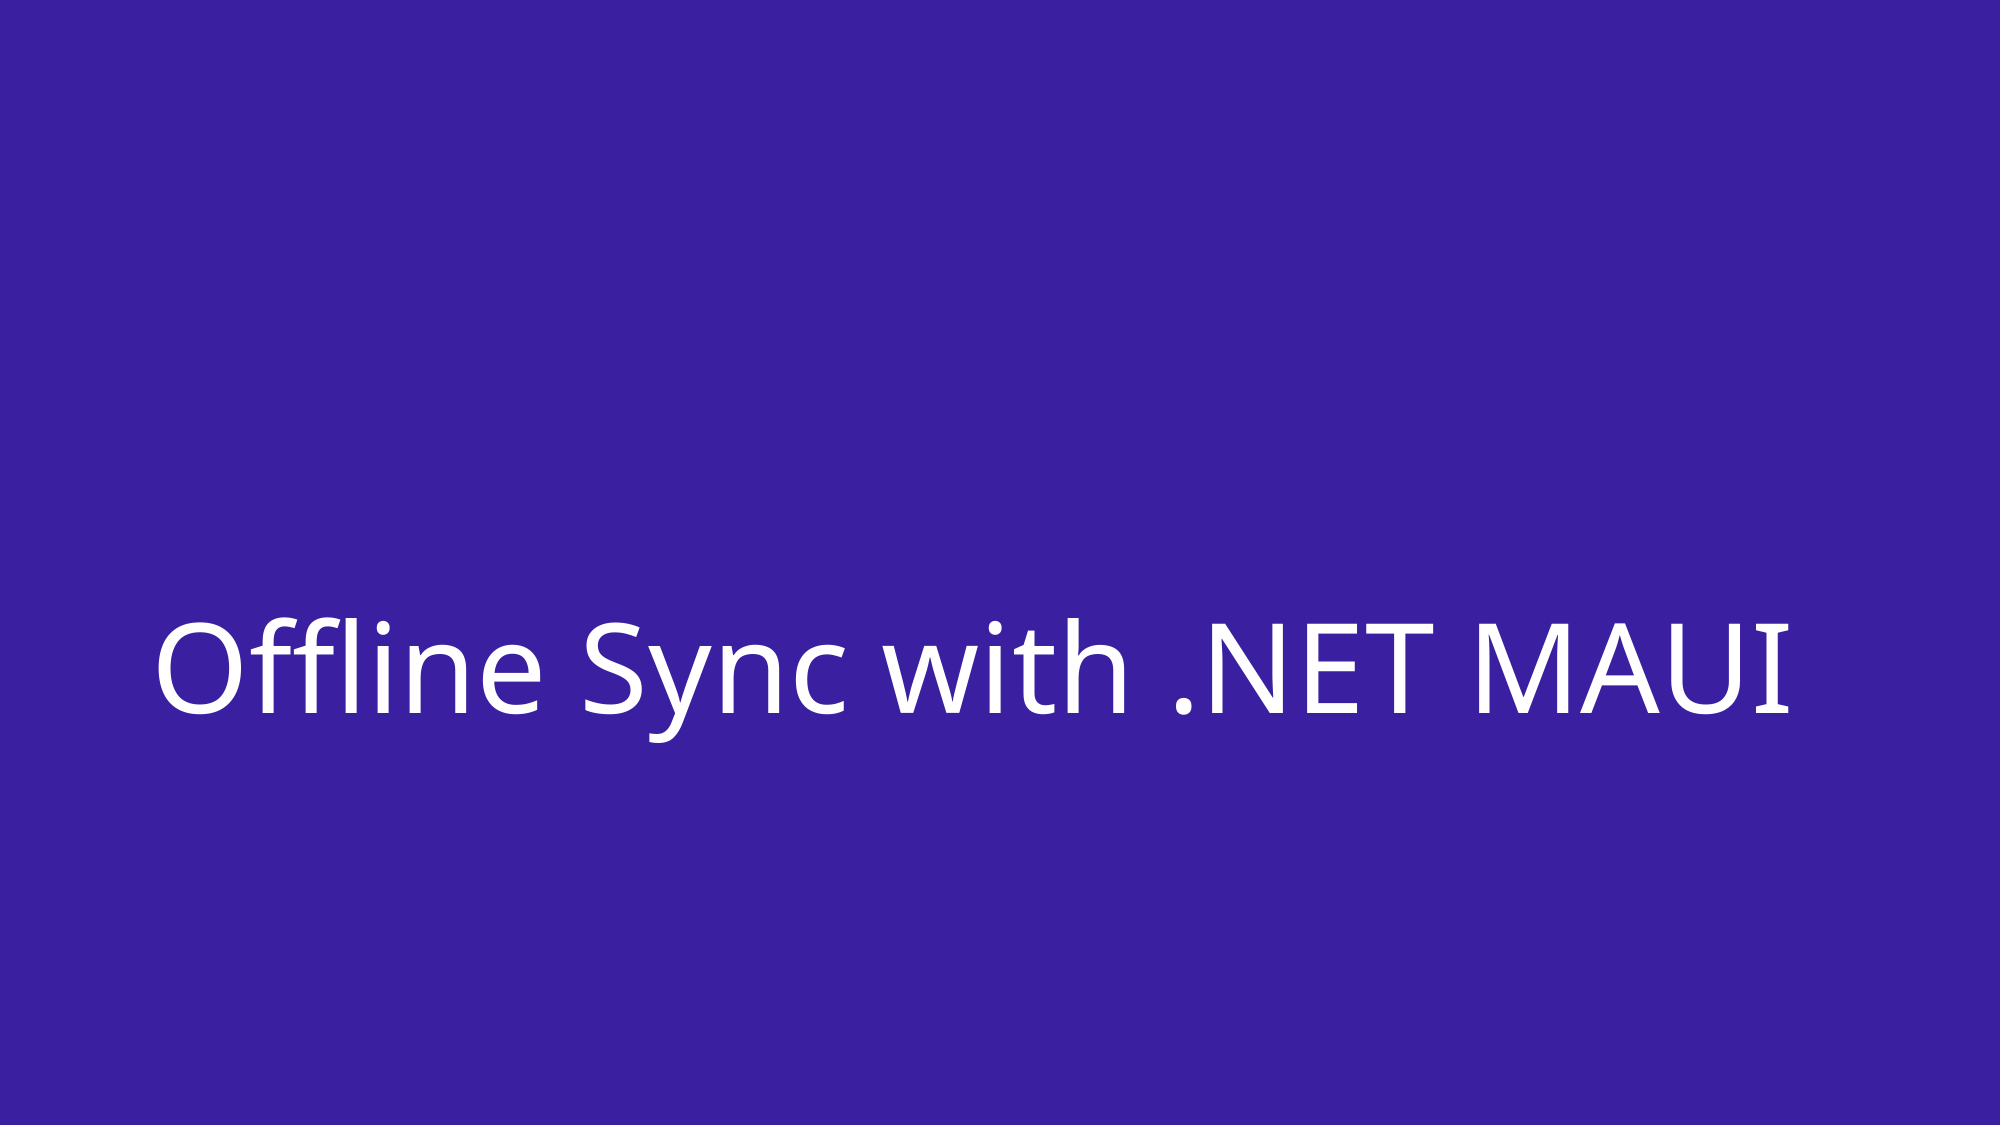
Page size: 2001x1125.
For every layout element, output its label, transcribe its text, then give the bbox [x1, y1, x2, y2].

title Offline Sync with .NET MAUI [136, 280, 1862, 749]
